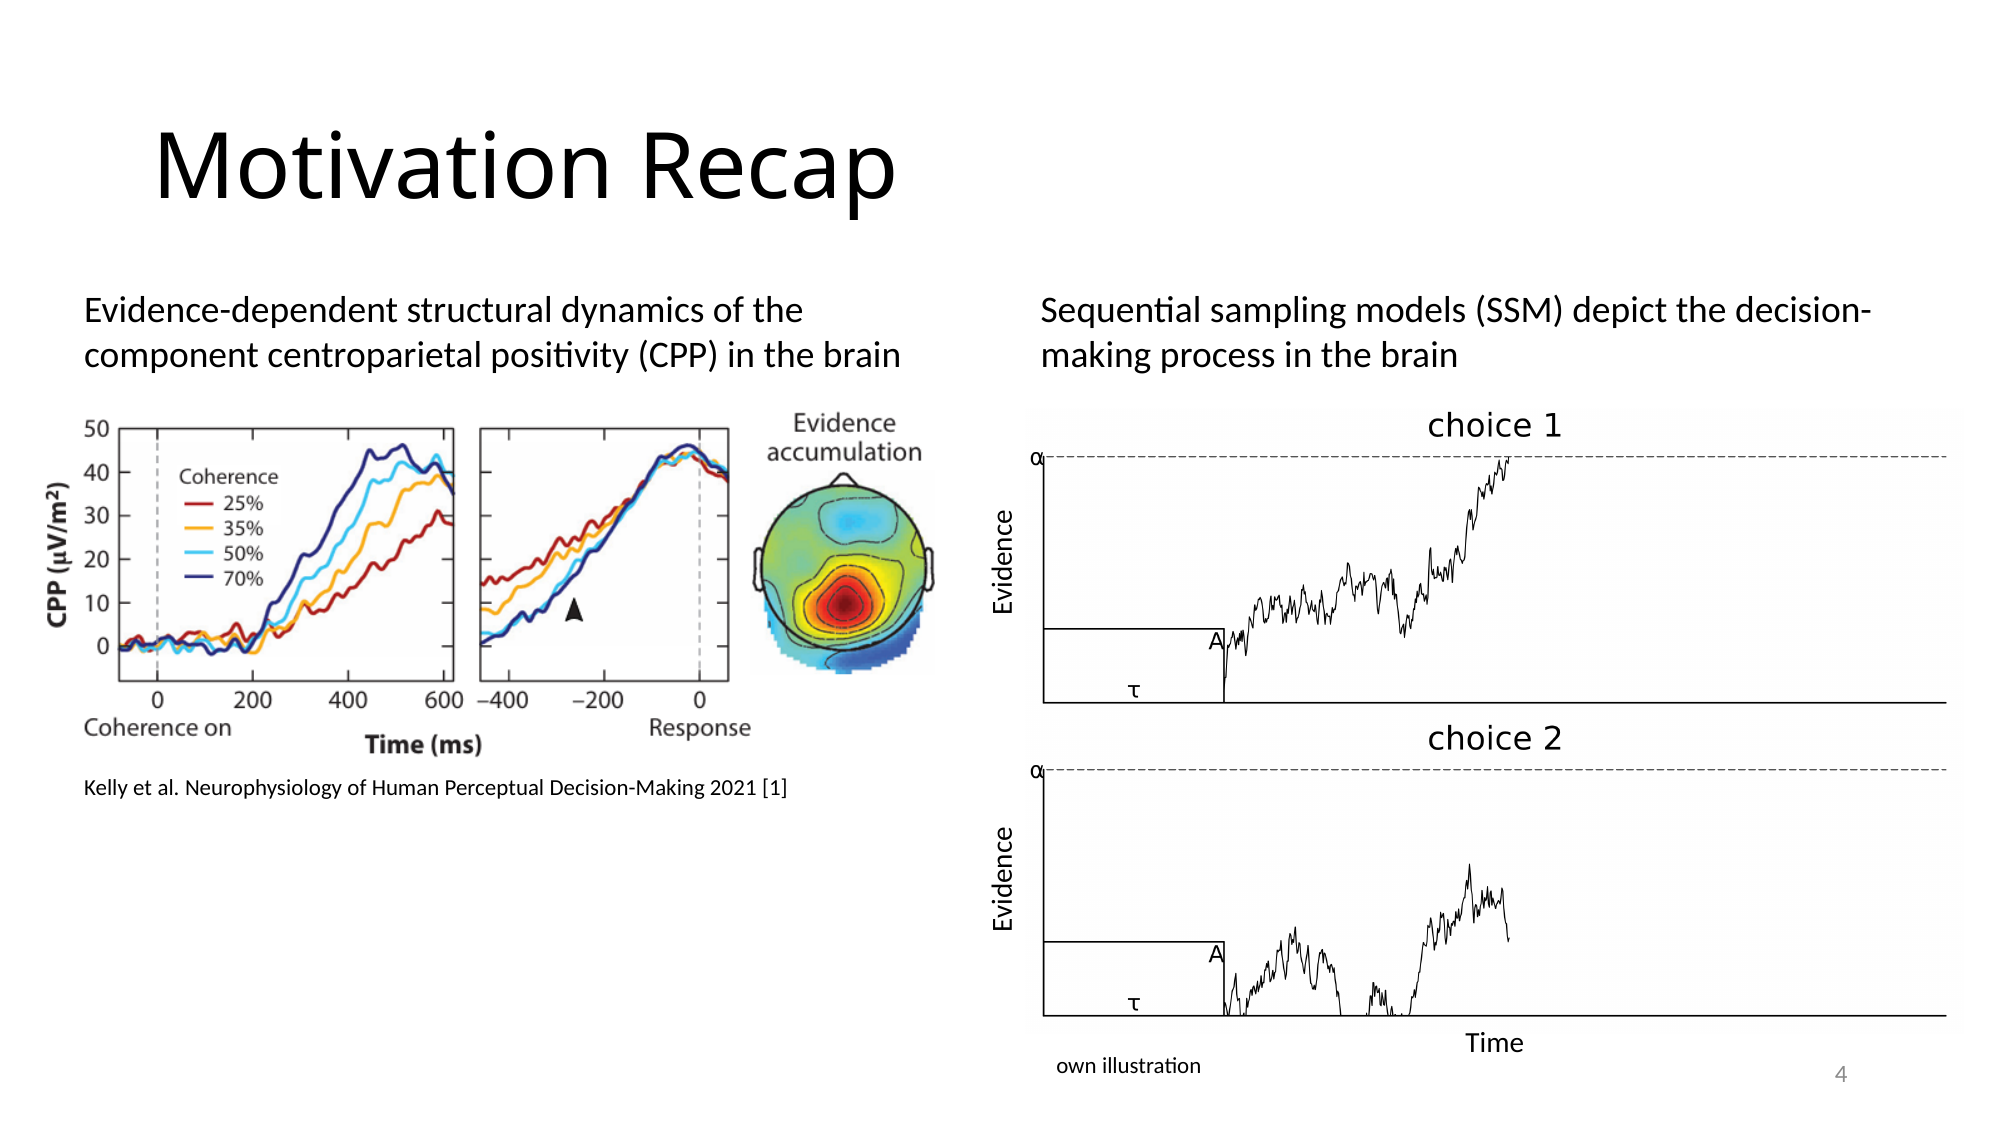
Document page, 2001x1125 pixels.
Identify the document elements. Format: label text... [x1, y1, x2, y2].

text_box Evidence [975, 489, 1025, 636]
slide_number 4 [1412, 1042, 1863, 1103]
text_box Evidence [975, 806, 1025, 954]
text_box Sequential sampling models (SSM) depict the decision-making process in the brain [1025, 277, 1926, 382]
text_box own illustration [1041, 1042, 1337, 1085]
text_box Kelly et al. Neurophysiology of Human Perceptual Decision-Making 2021 [1] [69, 766, 870, 808]
picture [31, 408, 945, 766]
text_box Time [1347, 1034, 1643, 1067]
text_box Evidence-dependent structural dynamics of the component centroparietal positivity (CPP) in the brain [69, 277, 943, 382]
title Motivation Recap [137, 59, 1863, 278]
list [1025, 408, 1964, 1034]
